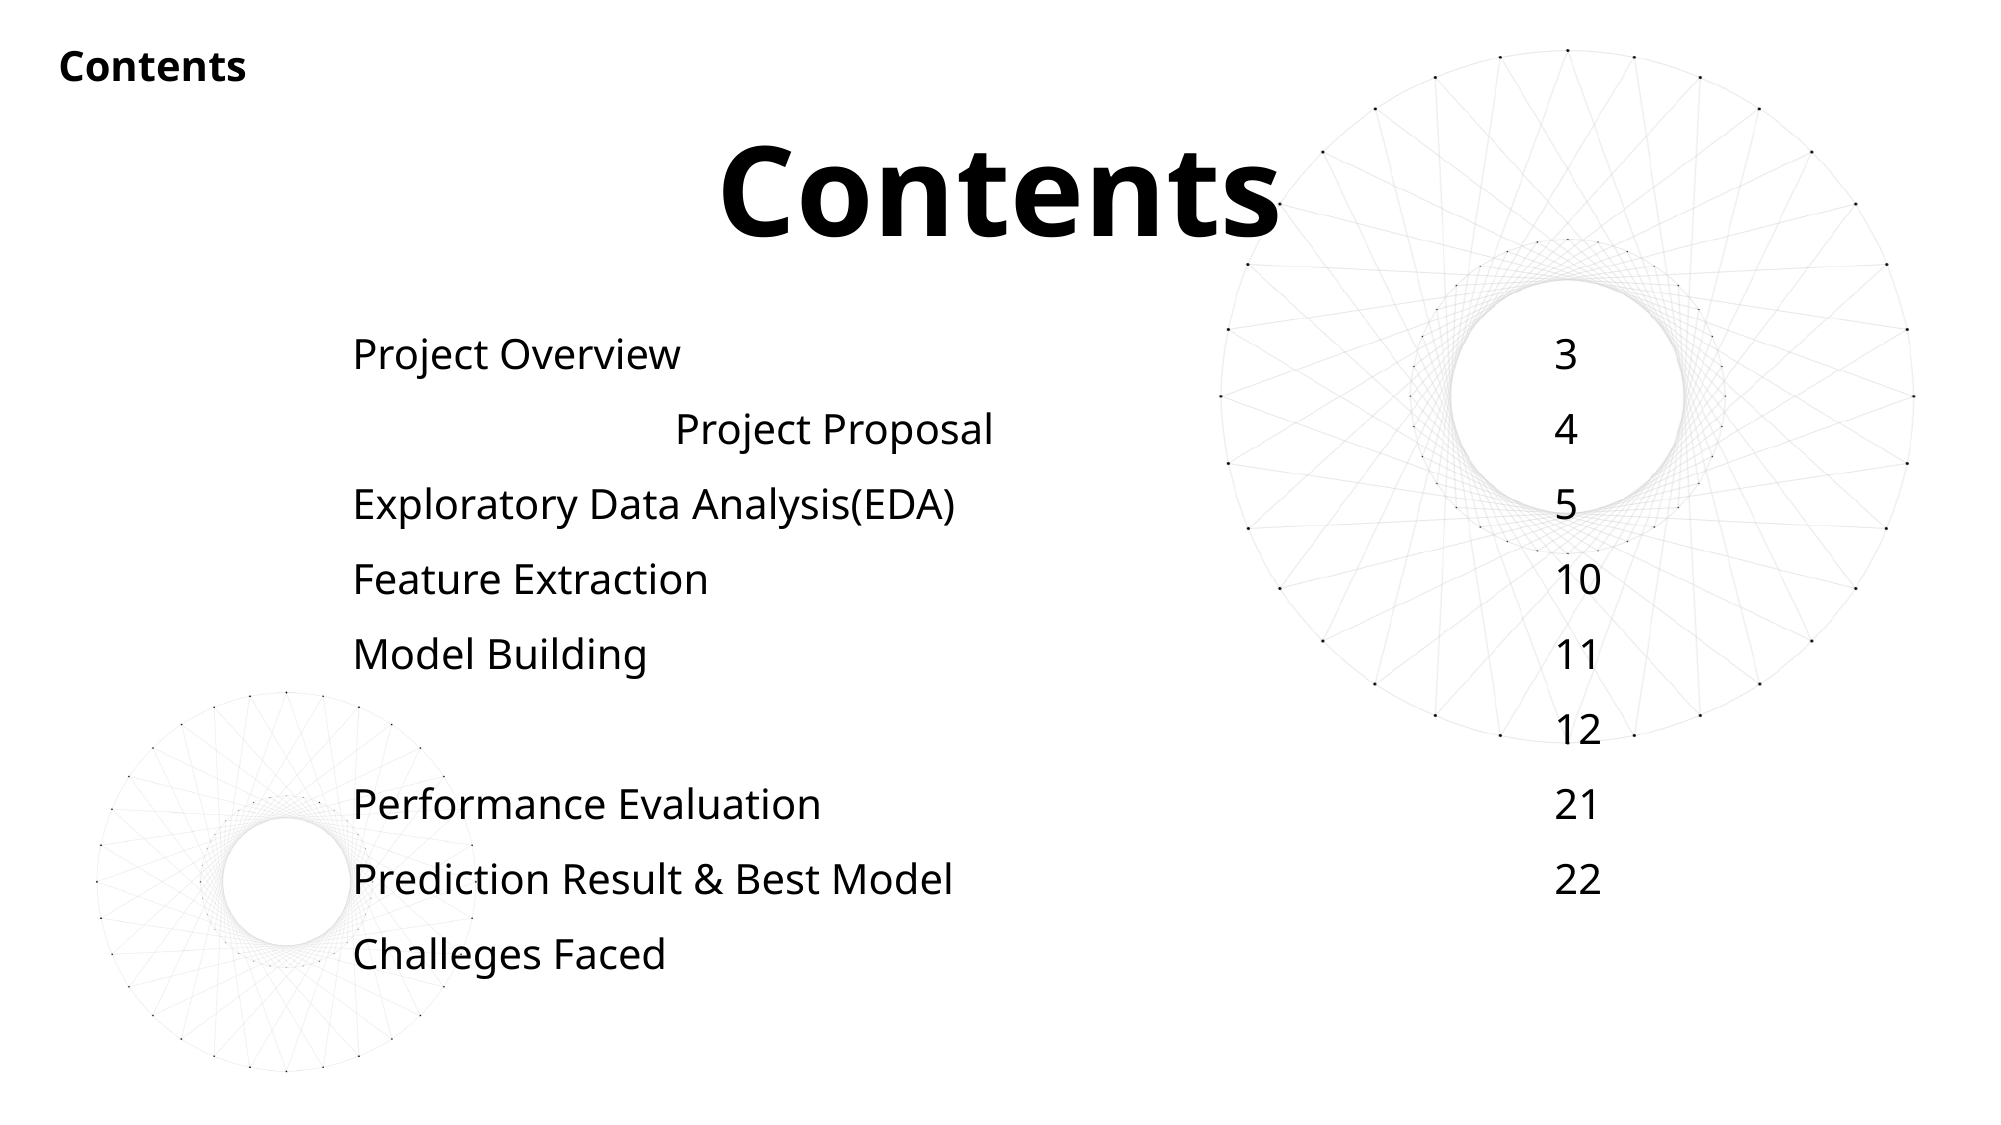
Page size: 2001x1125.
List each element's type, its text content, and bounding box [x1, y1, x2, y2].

text_box 3 4 5 10 11 12 21 22 [1539, 295, 1775, 911]
text_box Project Overview Project Proposal Exploratory Data Analysis(EDA) Feature Extraction Model Building Performance Evaluation Prediction Result & Best Model Challeges Faced [337, 295, 1090, 986]
picture [91, 683, 458, 1080]
list Contents [623, 123, 1377, 270]
picture [1210, 33, 1936, 757]
list Contents [42, 35, 586, 101]
